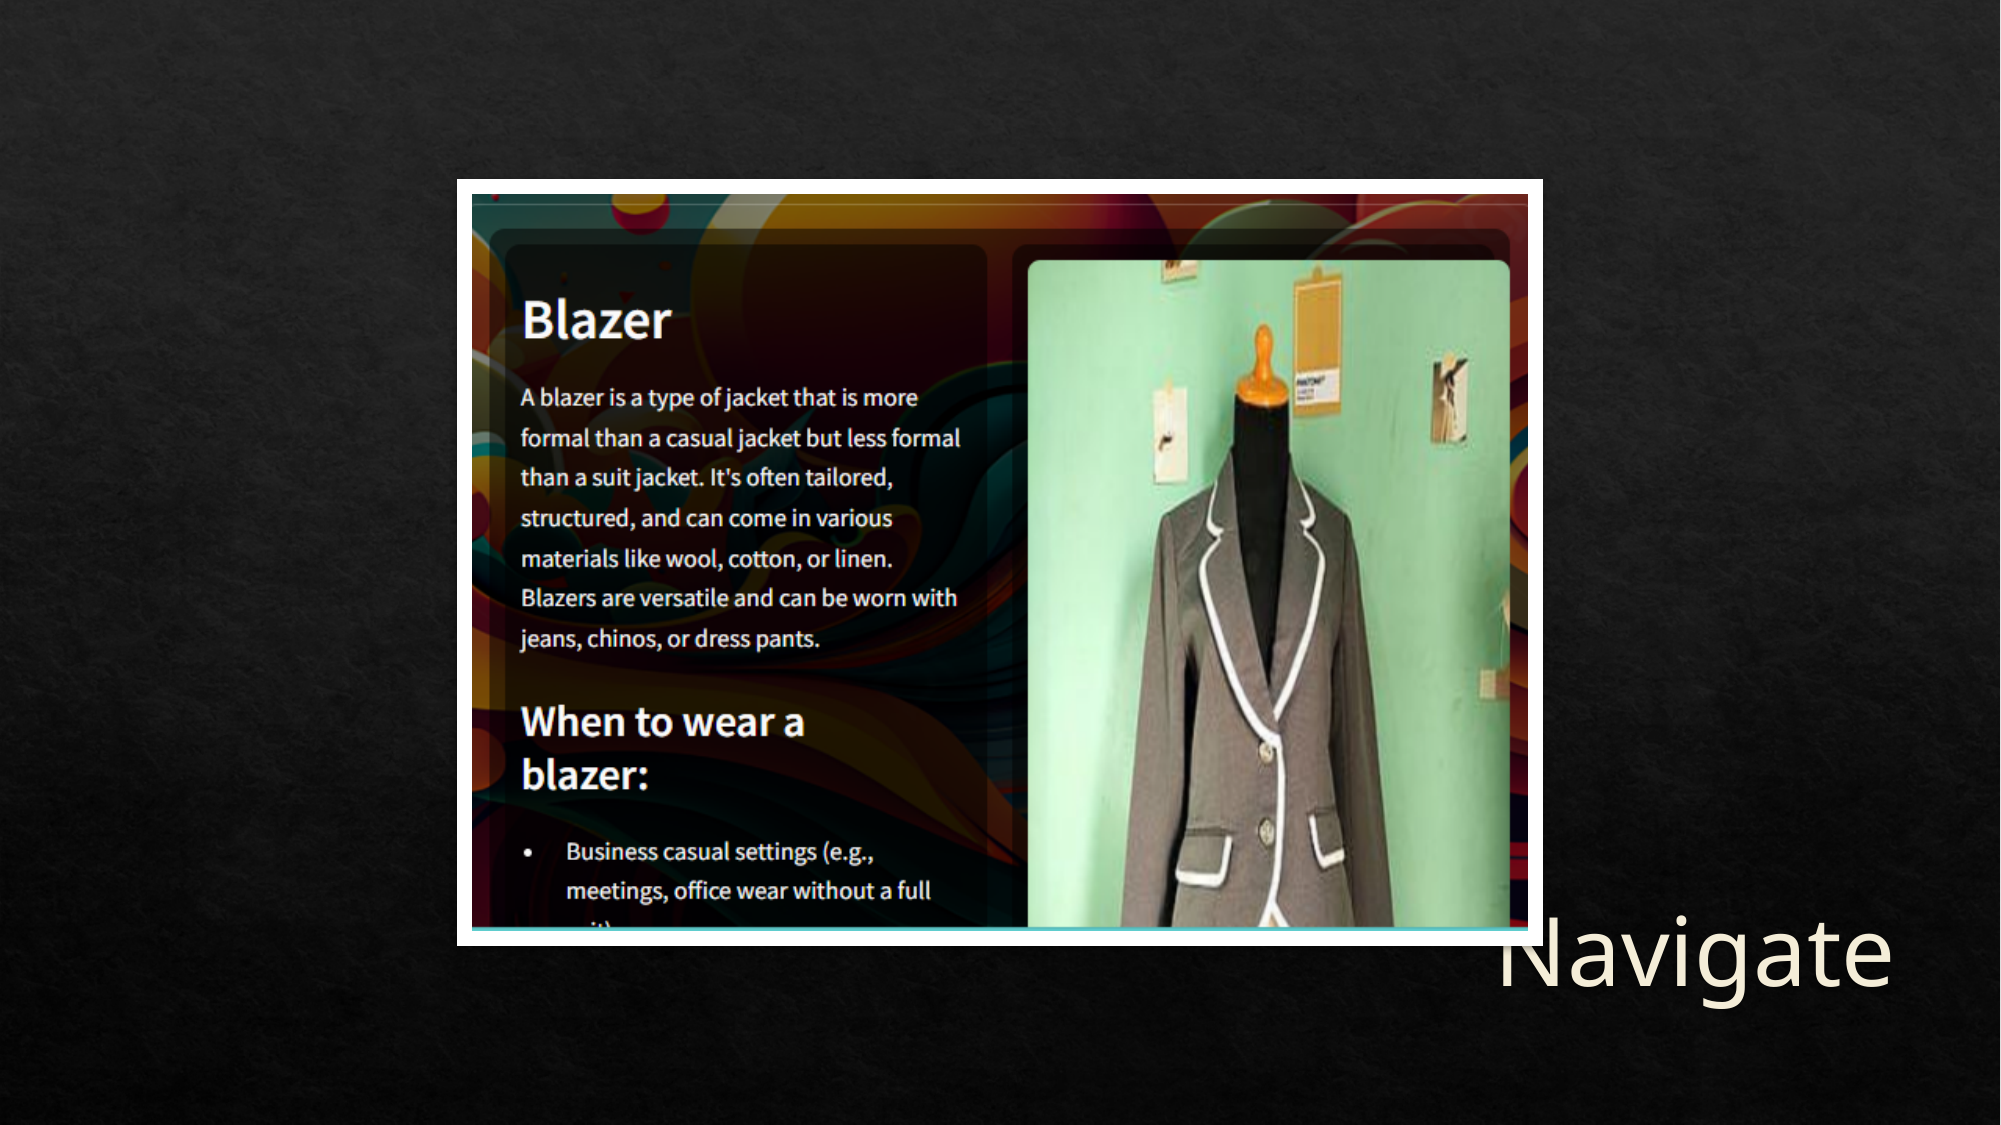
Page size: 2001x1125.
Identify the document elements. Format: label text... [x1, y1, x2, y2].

title Navigate [212, 852, 1911, 1059]
picture [471, 193, 1529, 932]
